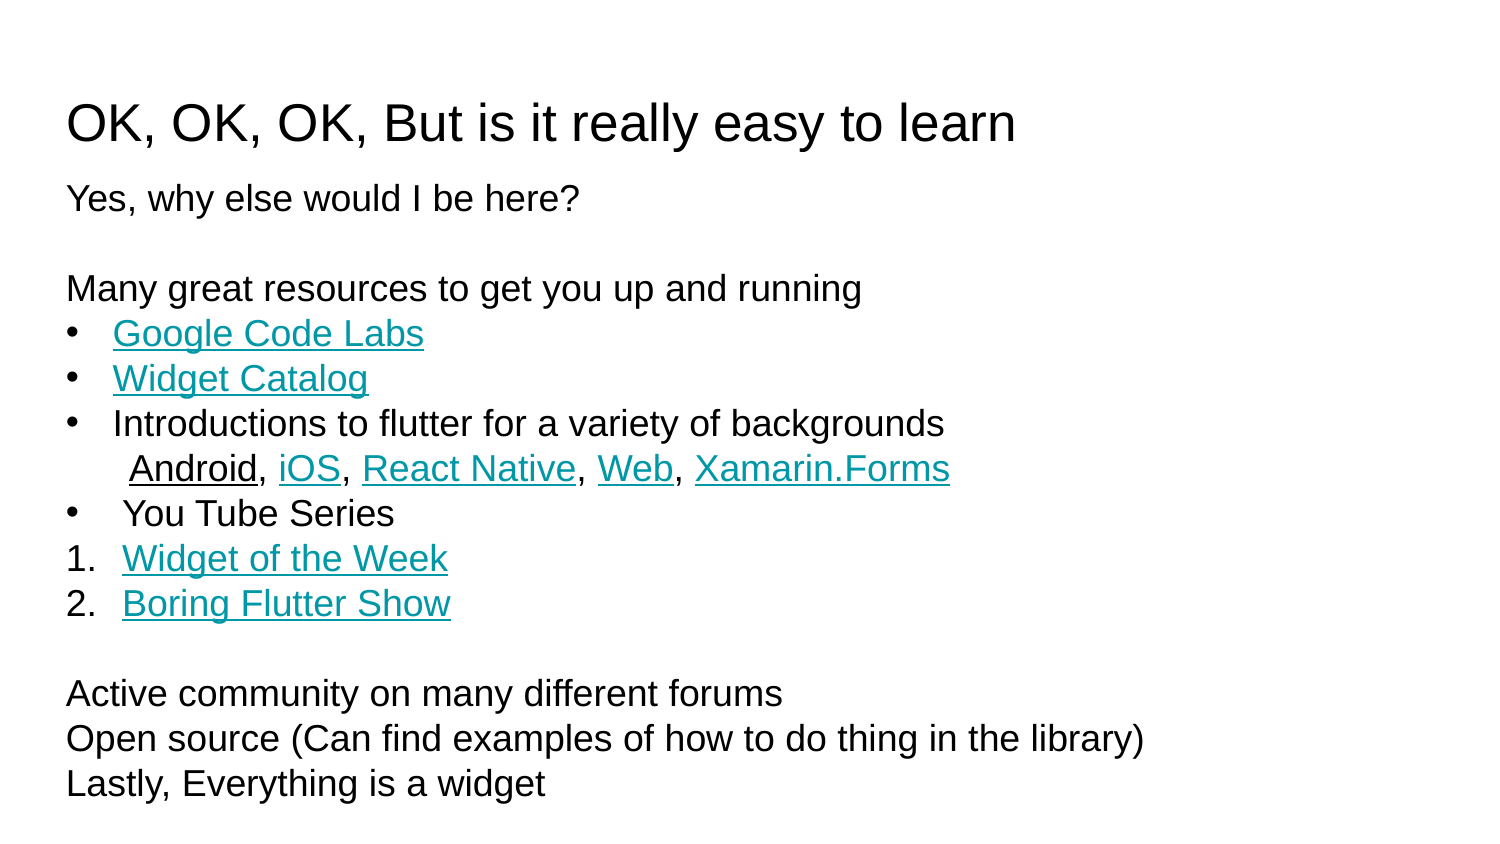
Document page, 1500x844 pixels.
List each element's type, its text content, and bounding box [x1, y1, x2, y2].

title OK, OK, OK, But is it really easy to learn [51, 72, 1449, 167]
text_box Yes, why else would I be here? Many great resources to get you up and running Google Code Labs Widget Catalog Introductions to flutter for a variety of backgrounds Android, iOS, React Native, Web, Xamarin.Forms You Tube Series Widget of the Week Boring Flutter Show Active community on many different forums Open source (Can find examples of how to do thing in the library) Lastly, Everything is a widget [51, 166, 1406, 812]
